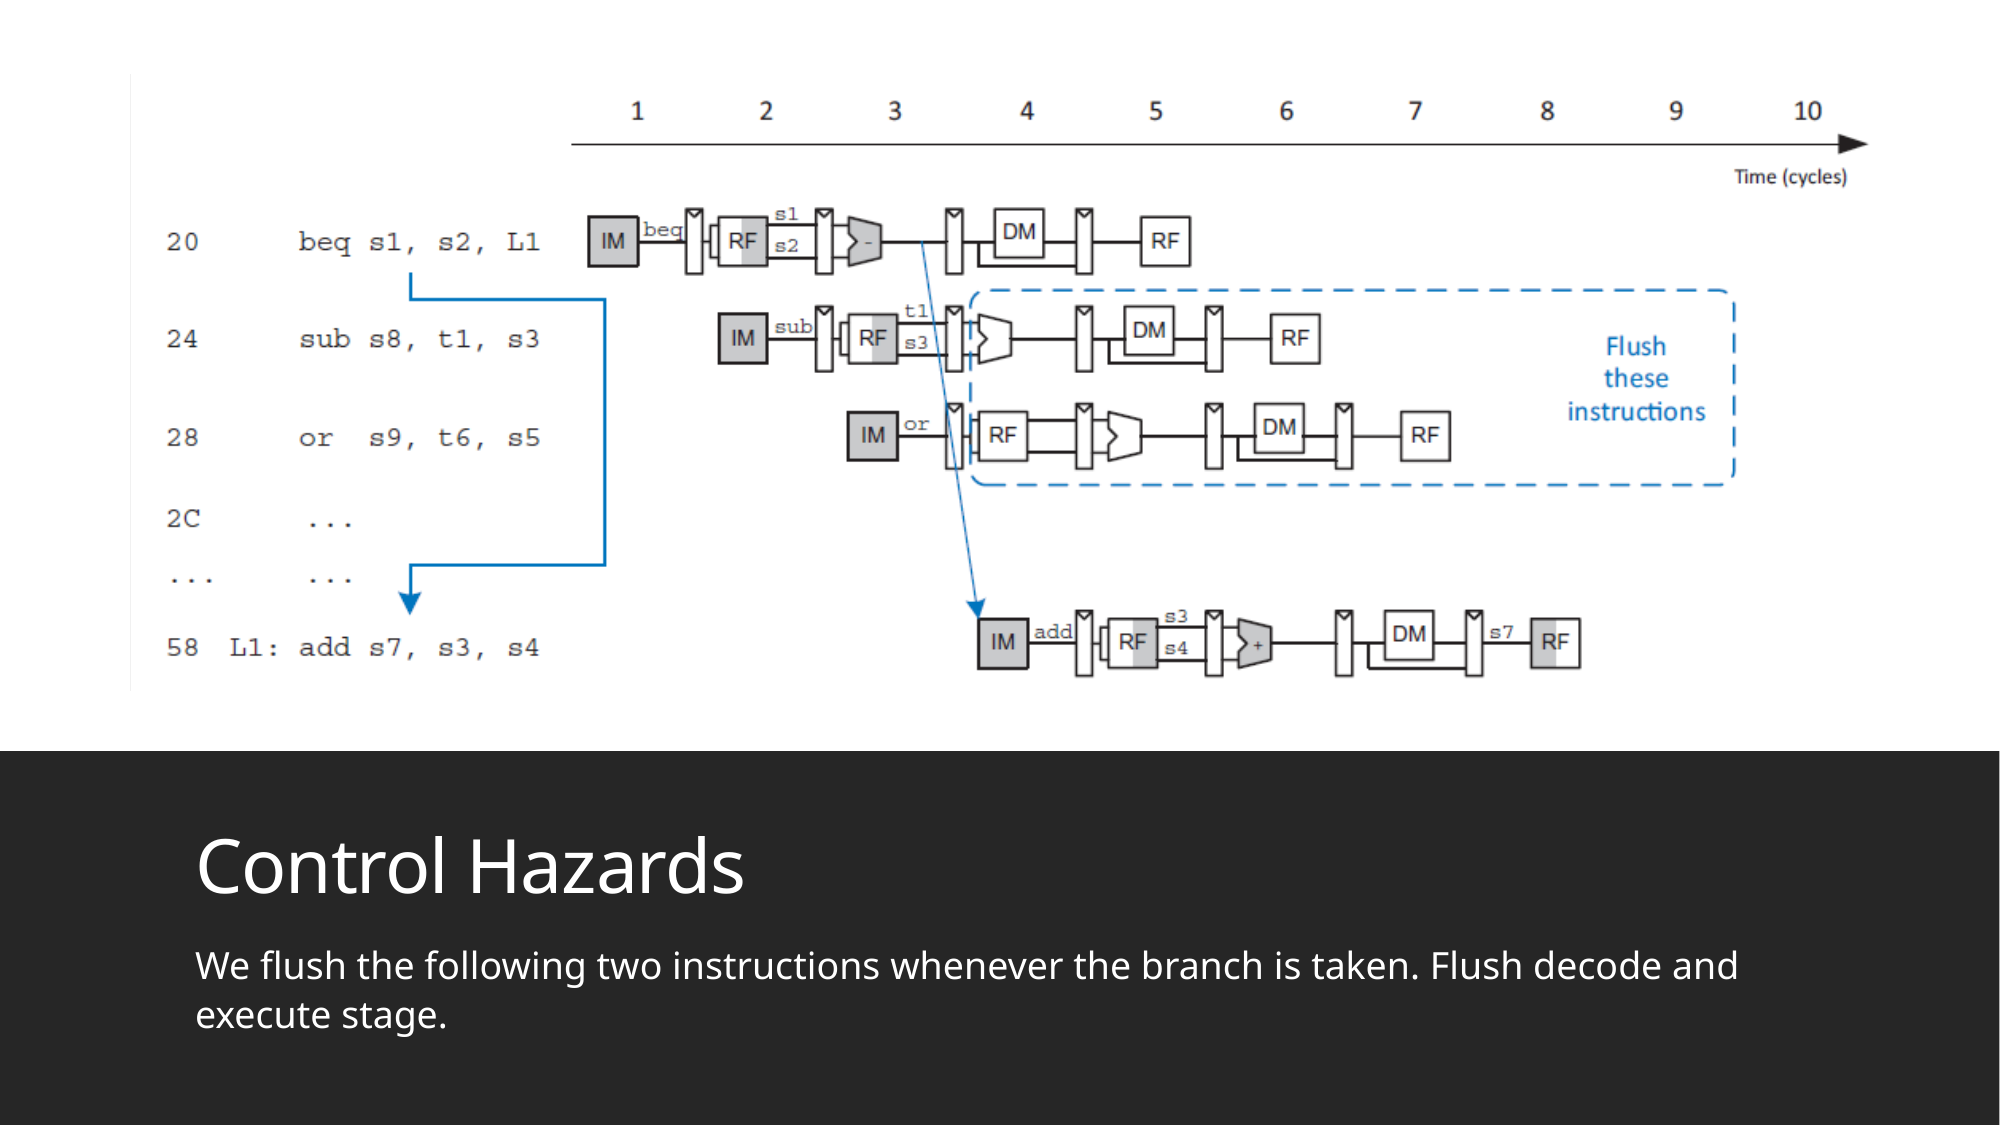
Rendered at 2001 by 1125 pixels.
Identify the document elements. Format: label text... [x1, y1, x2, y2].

picture [129, 73, 1889, 692]
list We flush the following two instructions whenever the branch is taken. Flush decode and execute stage. [180, 937, 1839, 1038]
title Control Hazards [180, 787, 1839, 910]
